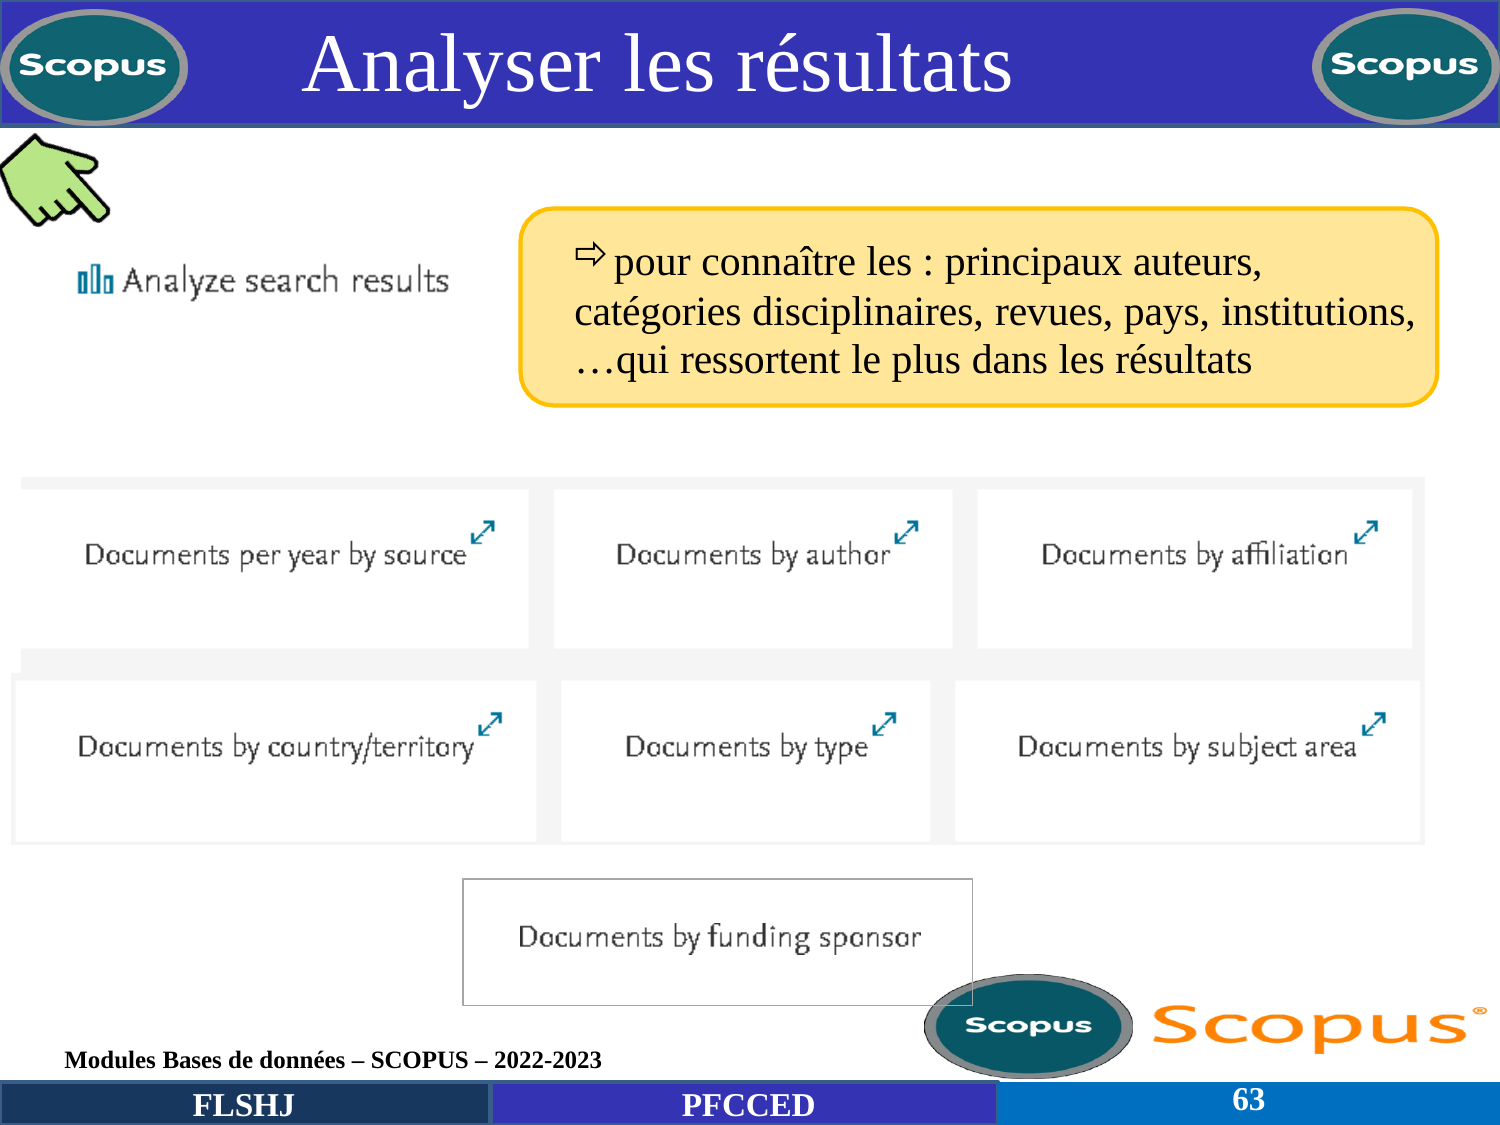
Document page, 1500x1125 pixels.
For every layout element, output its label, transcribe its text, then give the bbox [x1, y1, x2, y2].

text_box Modules Bases de données – SCOPUS – 2022-2023 [62, 1047, 647, 1074]
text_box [518, 206, 1440, 408]
slide_number 63 [1226, 1088, 1273, 1125]
title Analyser les résultats [299, 23, 1250, 214]
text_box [11, 476, 1425, 845]
slide_number FLSHJ [190, 1084, 300, 1125]
footer PFCCED [679, 1084, 850, 1125]
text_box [0, 105, 478, 321]
picture [1312, 7, 1500, 125]
picture [0, 9, 188, 105]
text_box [462, 878, 974, 1007]
picture [924, 974, 1488, 1079]
